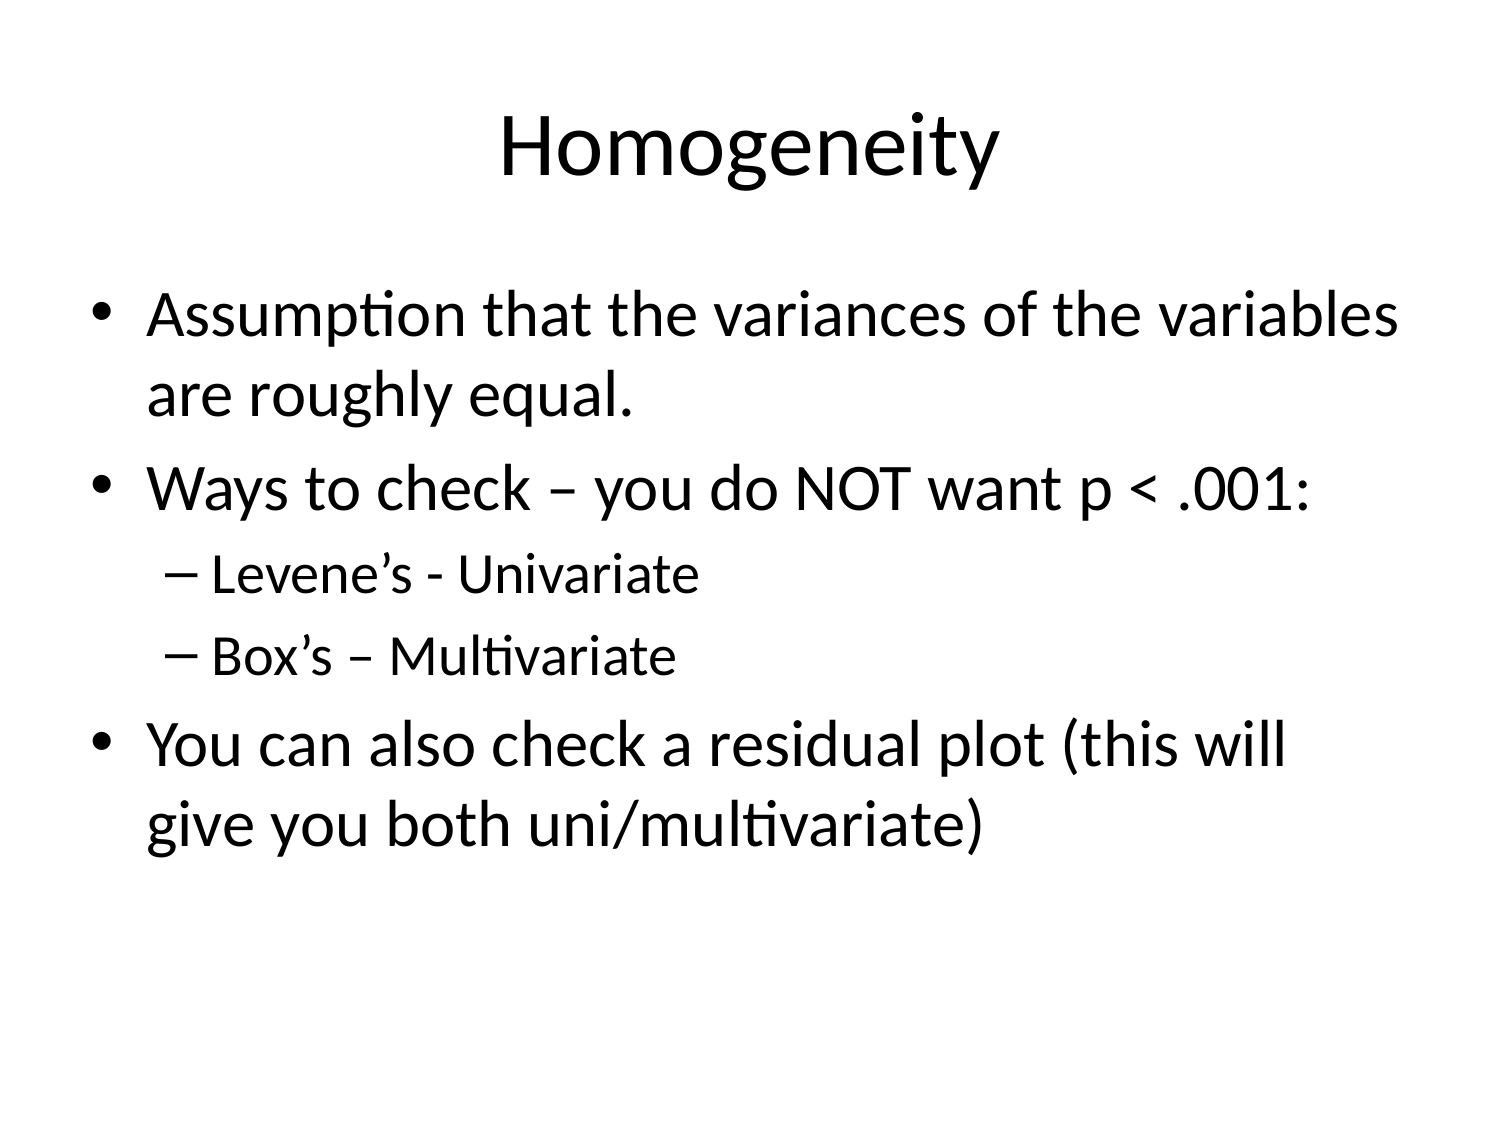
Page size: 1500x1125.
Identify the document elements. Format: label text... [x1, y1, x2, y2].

list Assumption that the variances of the variables are roughly equal. Ways to check – you do NOT want p < .001: Levene’s - Univariate Box’s – Multivariate You can also check a residual plot (this will give you both uni/multivariate) [75, 262, 1425, 1005]
title Homogeneity [75, 45, 1425, 233]
